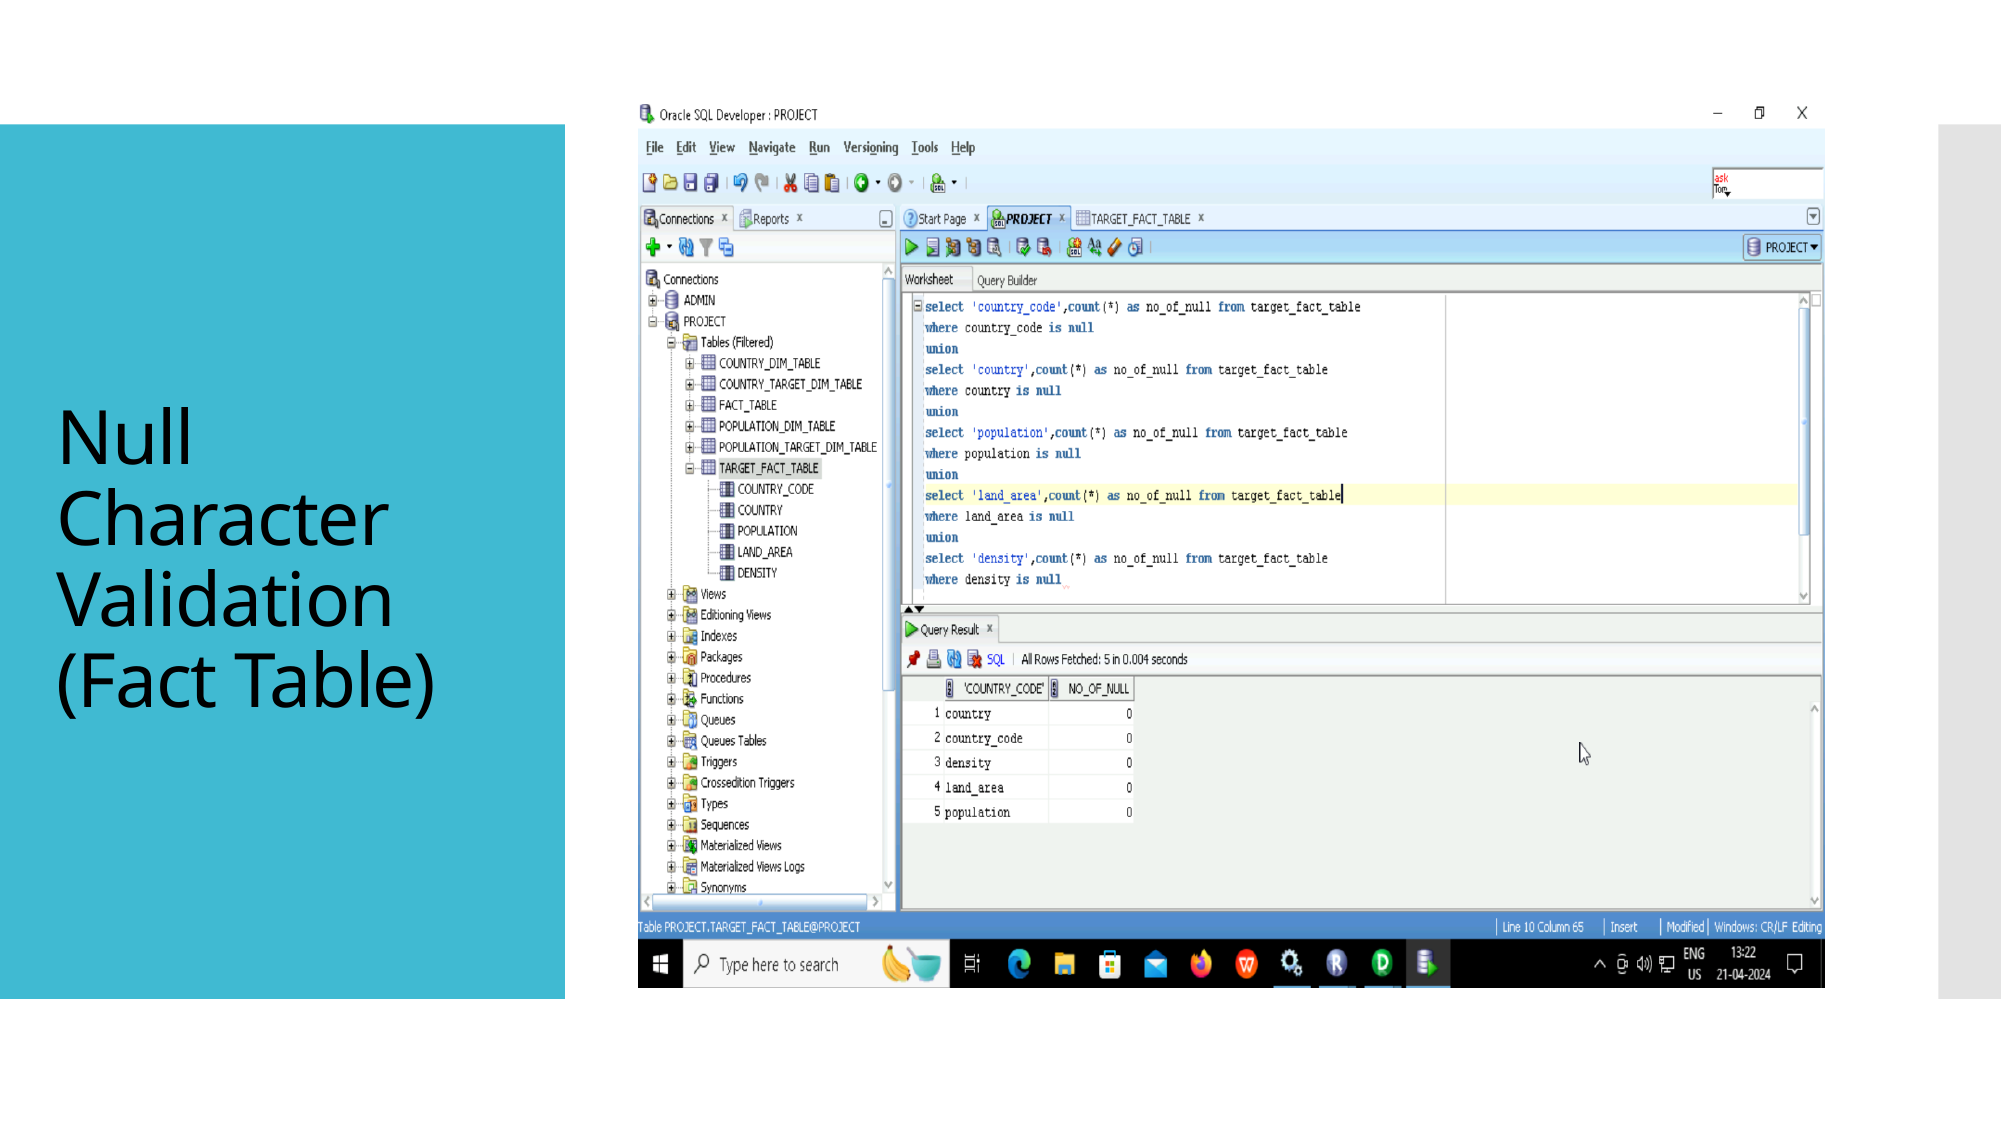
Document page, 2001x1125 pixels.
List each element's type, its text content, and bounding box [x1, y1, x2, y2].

title Null Character Validation (Fact Table) [41, 184, 525, 940]
picture [638, 100, 1825, 988]
